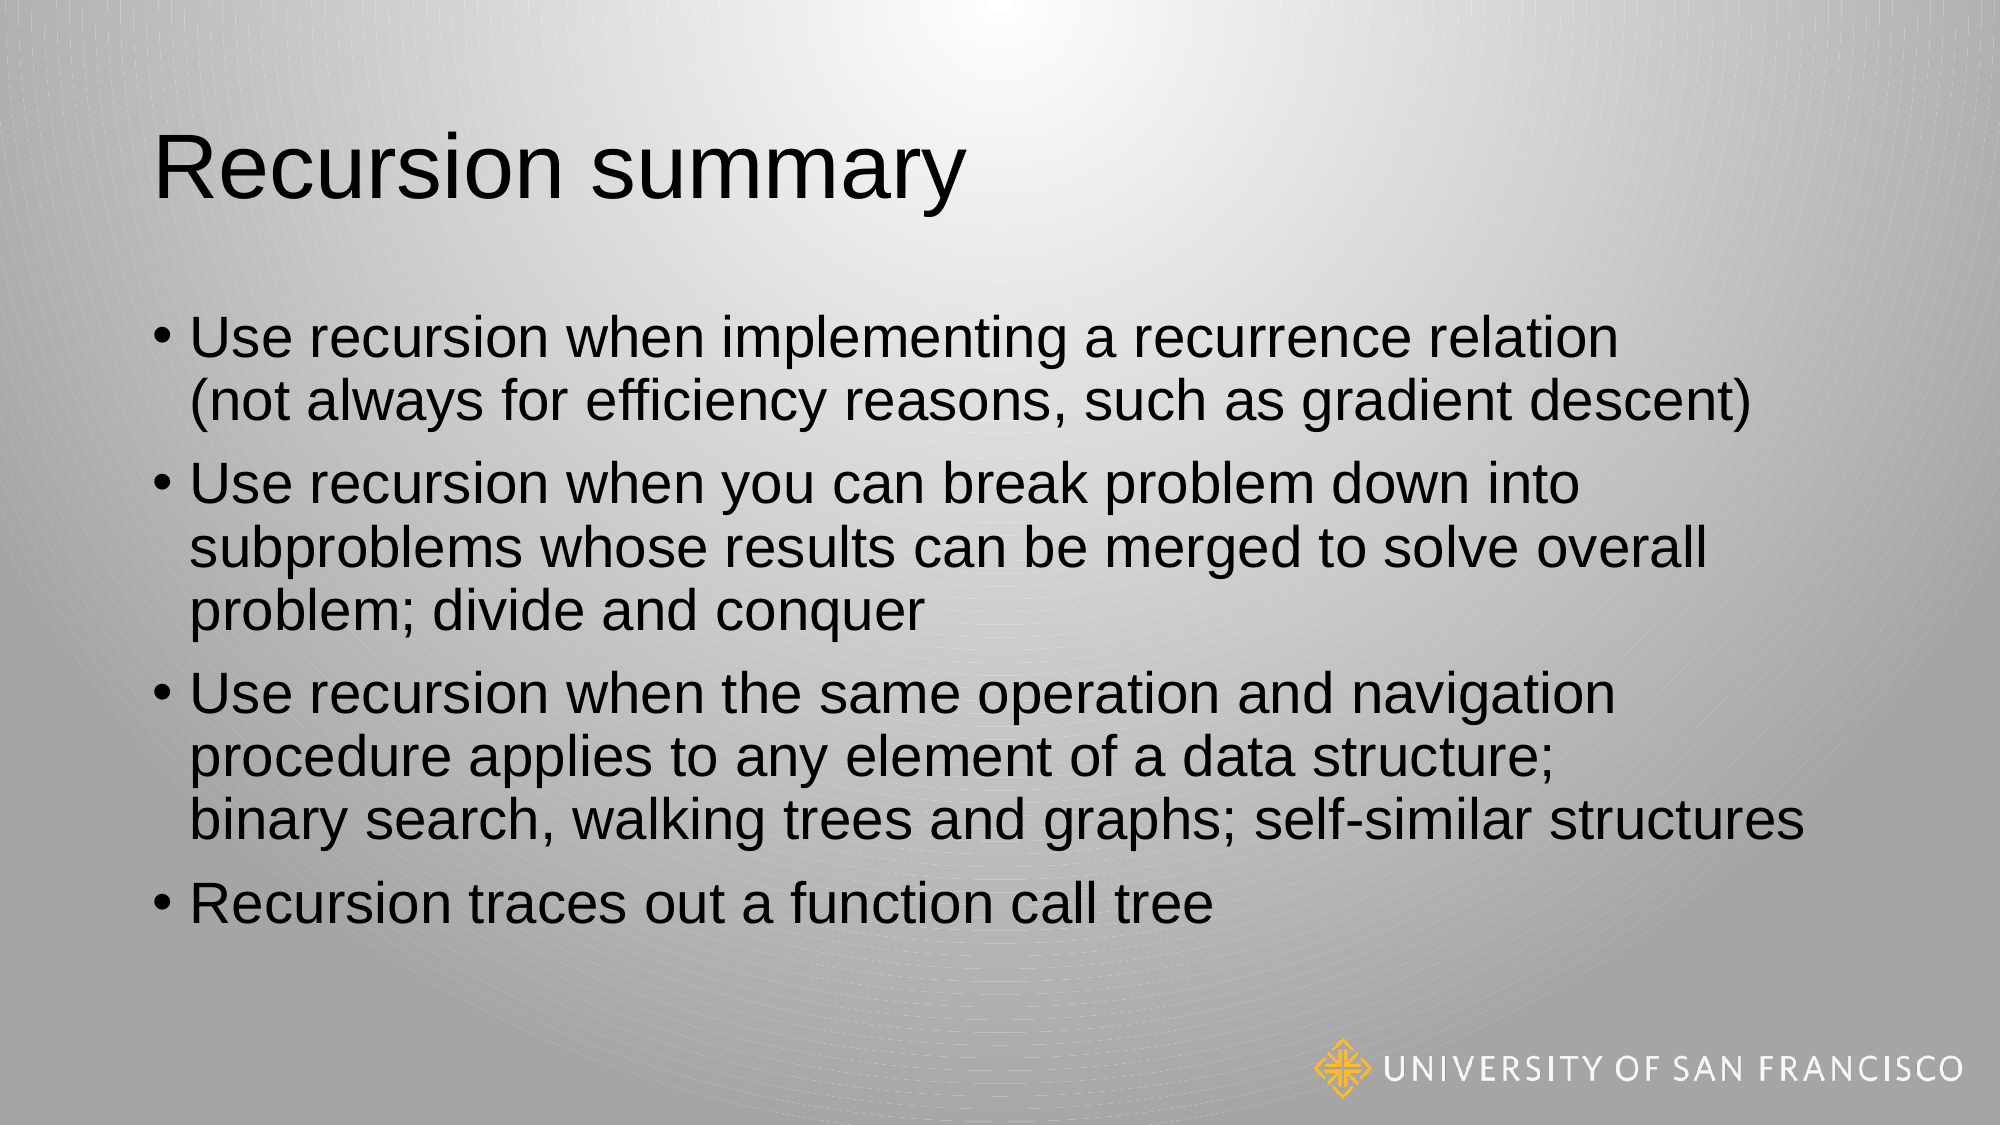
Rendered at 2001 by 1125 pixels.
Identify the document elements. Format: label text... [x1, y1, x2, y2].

title Recursion summary [137, 59, 1863, 278]
list Use recursion when implementing a recurrence relation (not always for efficiency reasons, such as gradient descent) Use recursion when you can break problem down into subproblems whose results can be merged to solve overall problem; divide and conquer Use recursion when the same operation and navigation procedure applies to any element of a data structure; binary search, walking trees and graphs; self-similar structures Recursion traces out a function call tree [137, 299, 1863, 1014]
